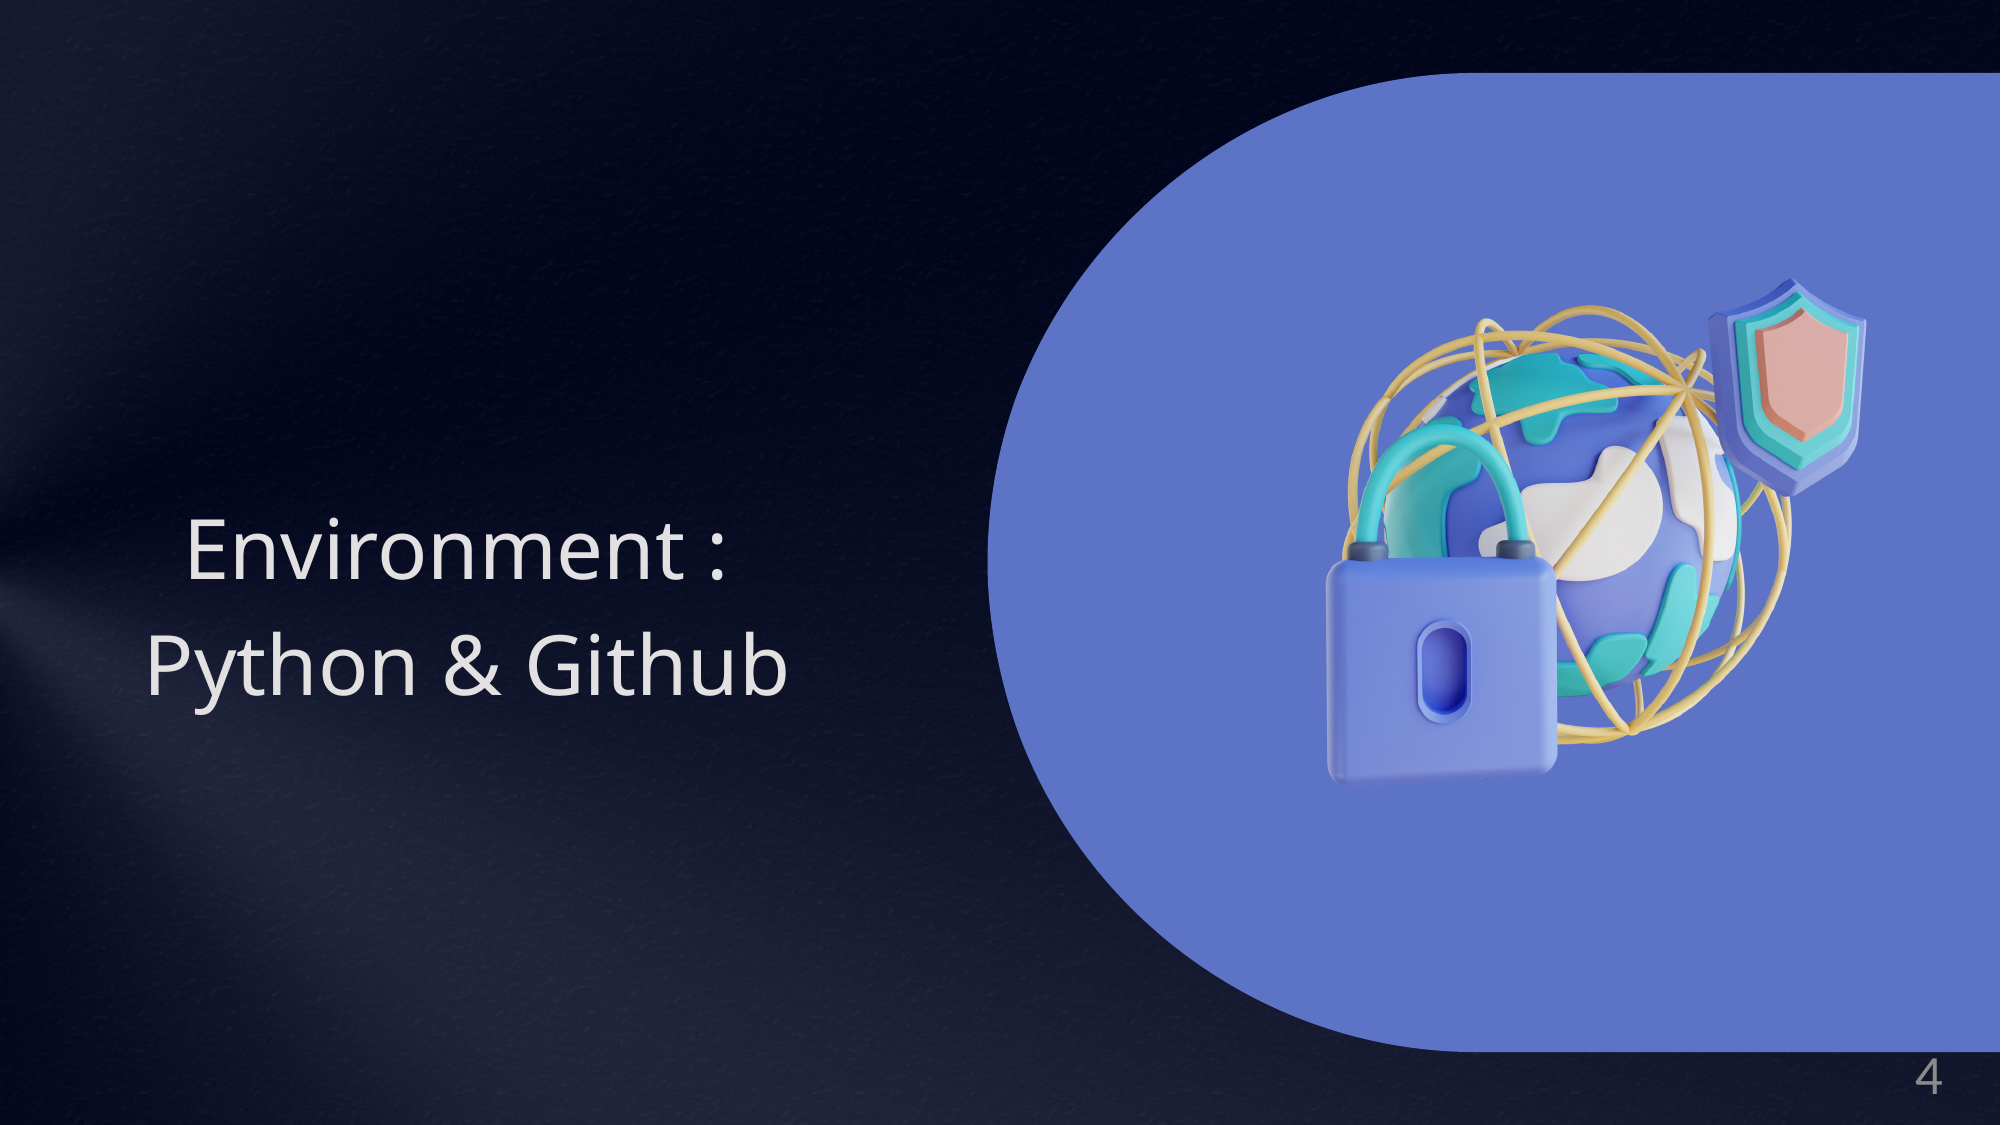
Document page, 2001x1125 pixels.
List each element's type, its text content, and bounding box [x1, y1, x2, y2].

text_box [1003, 56, 1984, 1069]
text_box [0, 0, 2000, 1125]
text_box Environment : Python & Github [0, 479, 965, 713]
slide_number 4 [1725, 1078, 1959, 1092]
